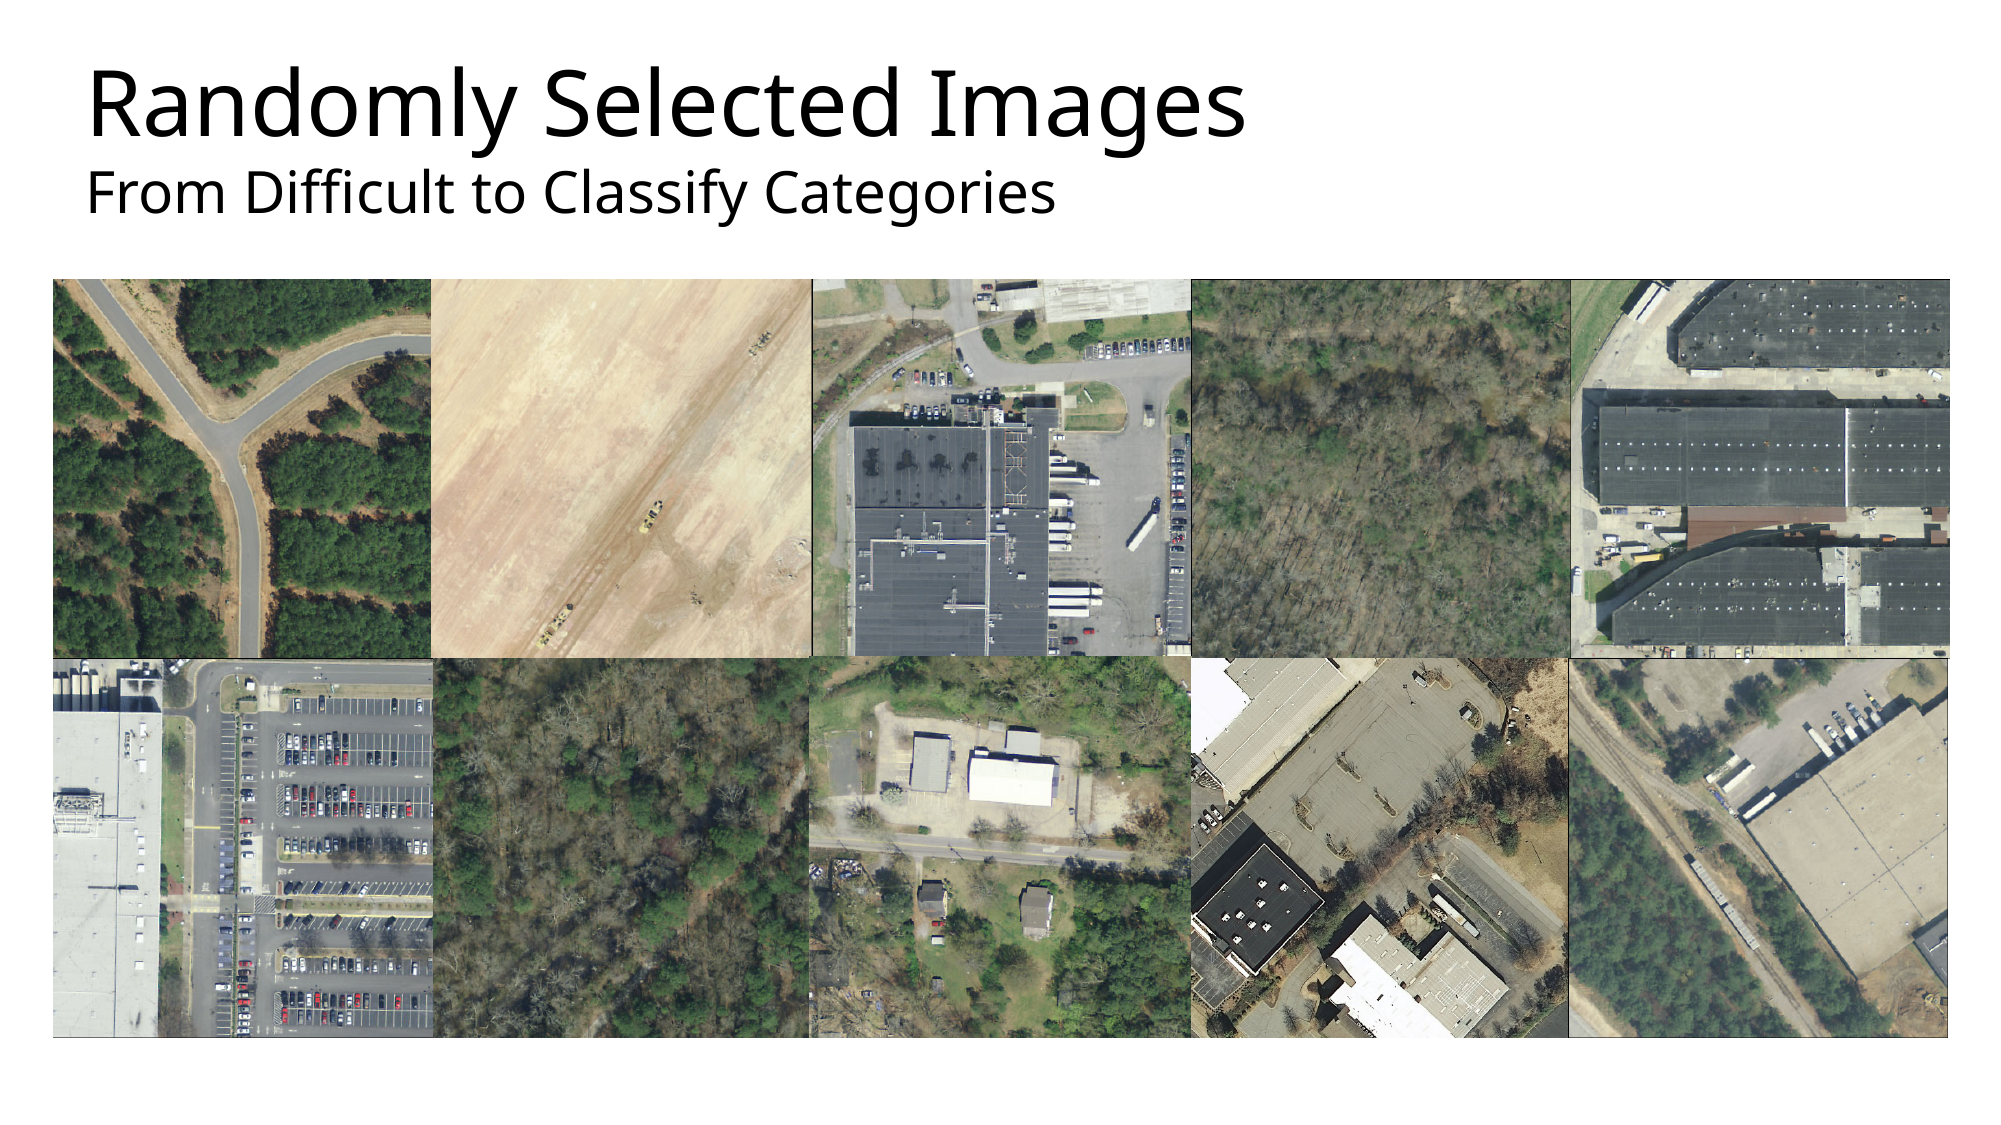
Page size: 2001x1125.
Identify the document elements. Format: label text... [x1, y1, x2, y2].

picture [53, 279, 1950, 1038]
text_box Randomly Selected Images From Difficult to Classify Categories [70, 37, 1969, 233]
